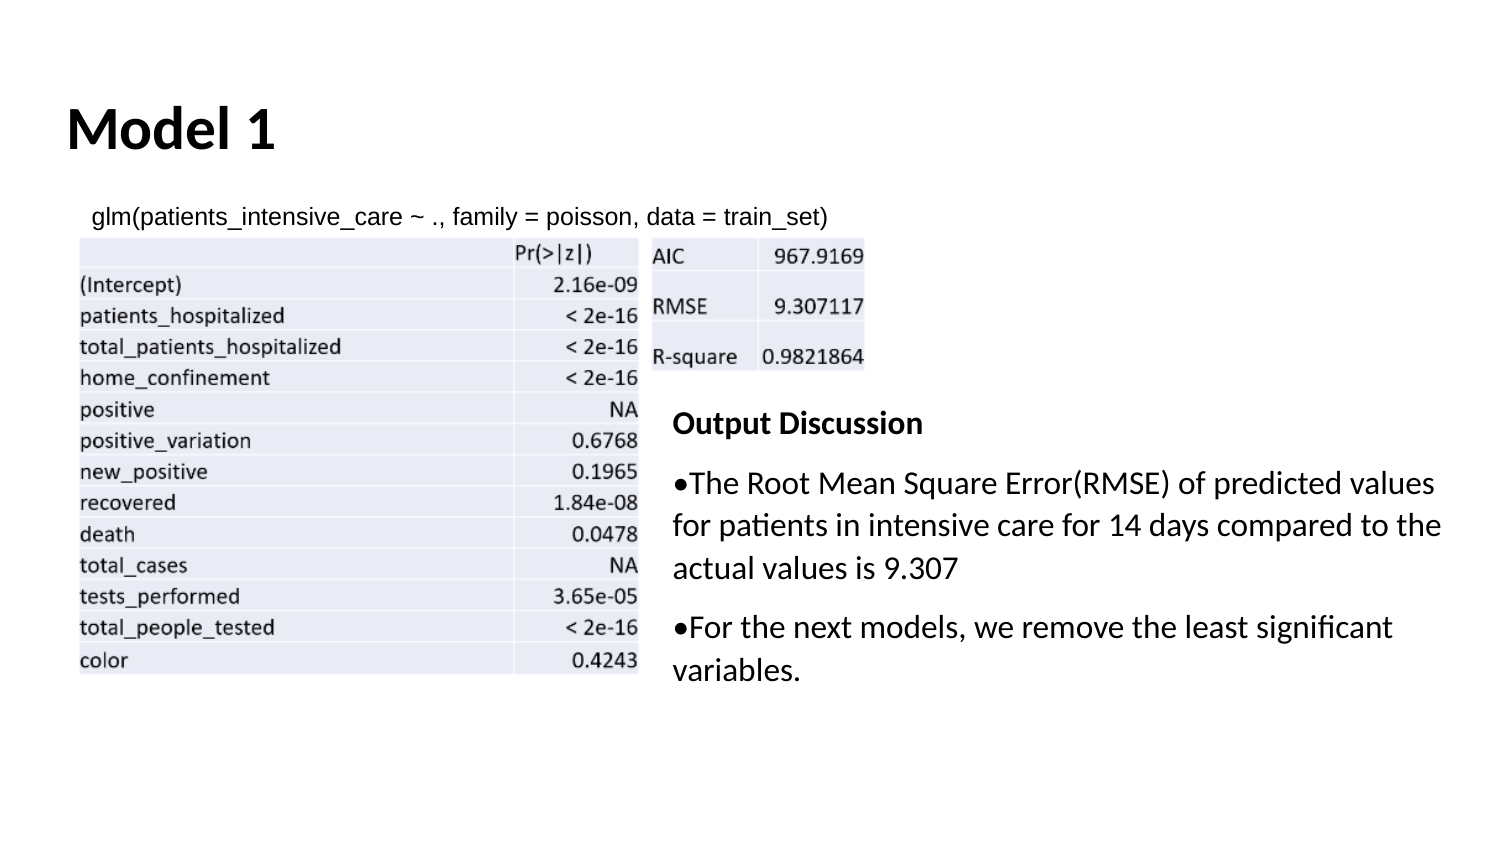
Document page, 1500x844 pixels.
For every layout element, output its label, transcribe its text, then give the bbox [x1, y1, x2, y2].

text_box glm(patients_intensive_care ~ ., family = poisson, data = train_set) [76, 185, 1500, 246]
picture [67, 222, 874, 691]
list Output Discussion •The Root Mean Square Error(RMSE) of predicted values for patients in intensive care for 14 days compared to the actual values is 9.307 •For the next models, we remove the least significant variables. [657, 383, 1480, 844]
title Model 1 [51, 72, 1486, 167]
